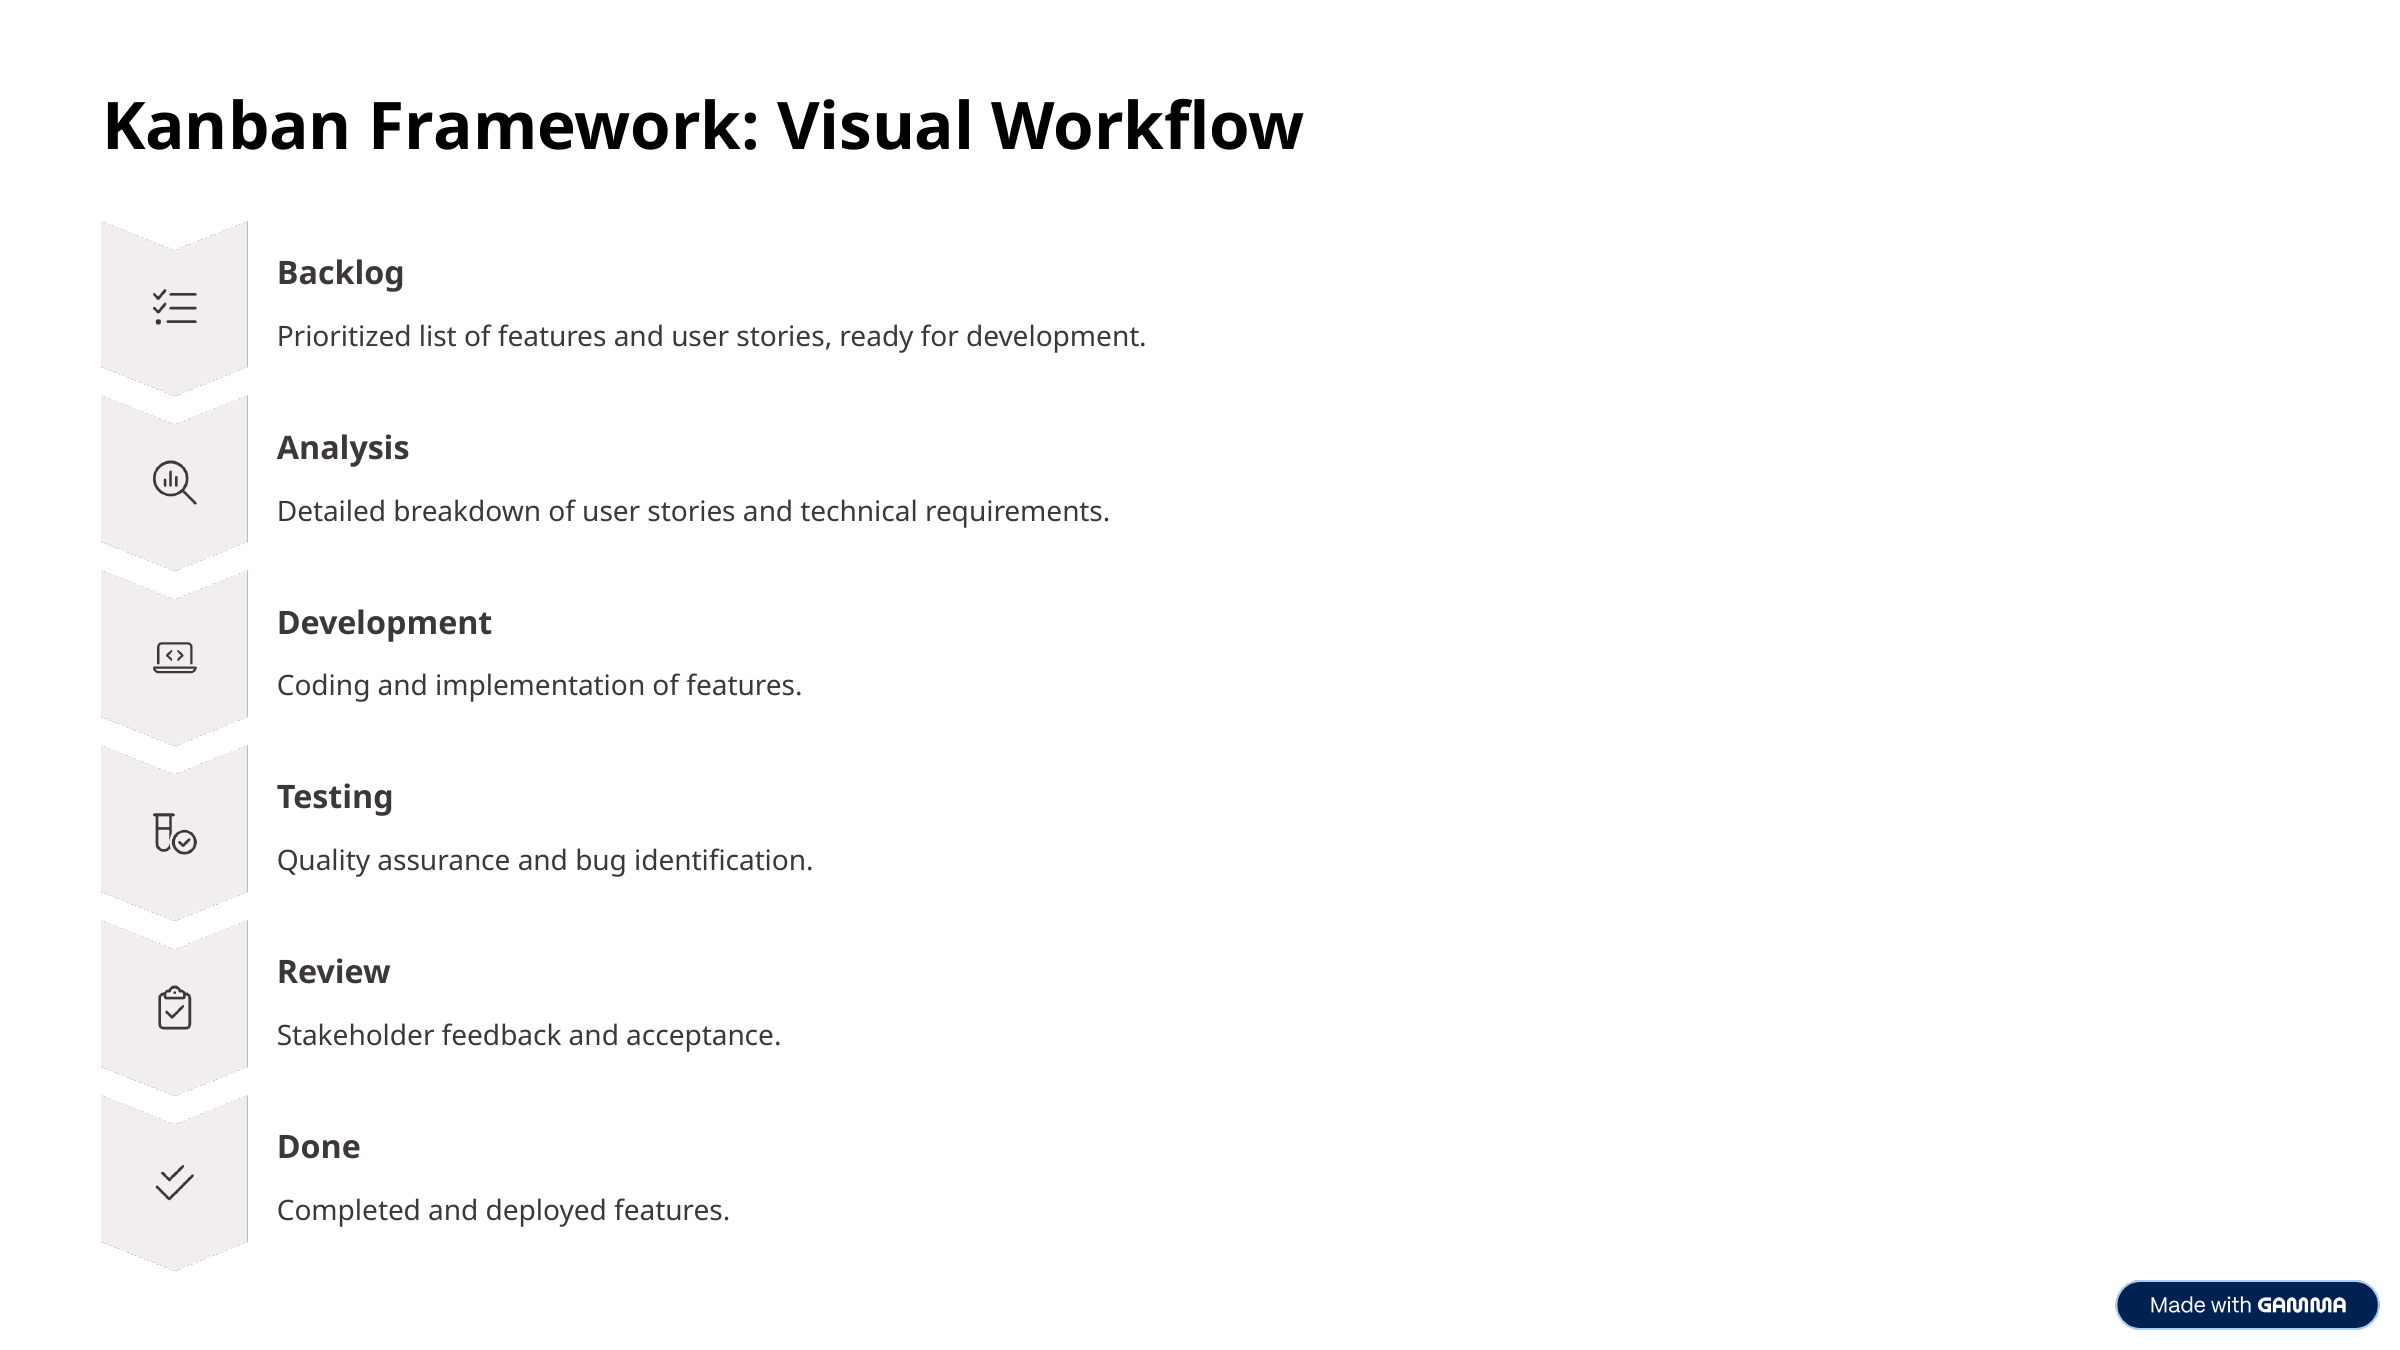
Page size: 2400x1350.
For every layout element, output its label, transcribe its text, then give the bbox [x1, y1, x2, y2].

text_box Completed and deployed features. [276, 1183, 2298, 1228]
text_box Kanban Framework: Visual Workflow [101, 80, 1387, 163]
text_box Analysis [276, 425, 608, 467]
text_box Development [276, 600, 608, 642]
text_box Review [276, 949, 608, 992]
text_box Done [276, 1124, 608, 1166]
text_box Quality assurance and bug identification. [276, 833, 2298, 878]
picture [2106, 1271, 2389, 1339]
text_box Detailed breakdown of user stories and technical requirements. [276, 484, 2298, 528]
text_box Stakeholder feedback and acceptance. [276, 1008, 2298, 1053]
text_box Testing [276, 774, 608, 817]
picture [101, 221, 248, 1271]
text_box Coding and implementation of features. [276, 658, 2298, 703]
text_box Backlog [276, 250, 608, 292]
text_box Prioritized list of features and user stories, ready for development. [276, 309, 2298, 353]
